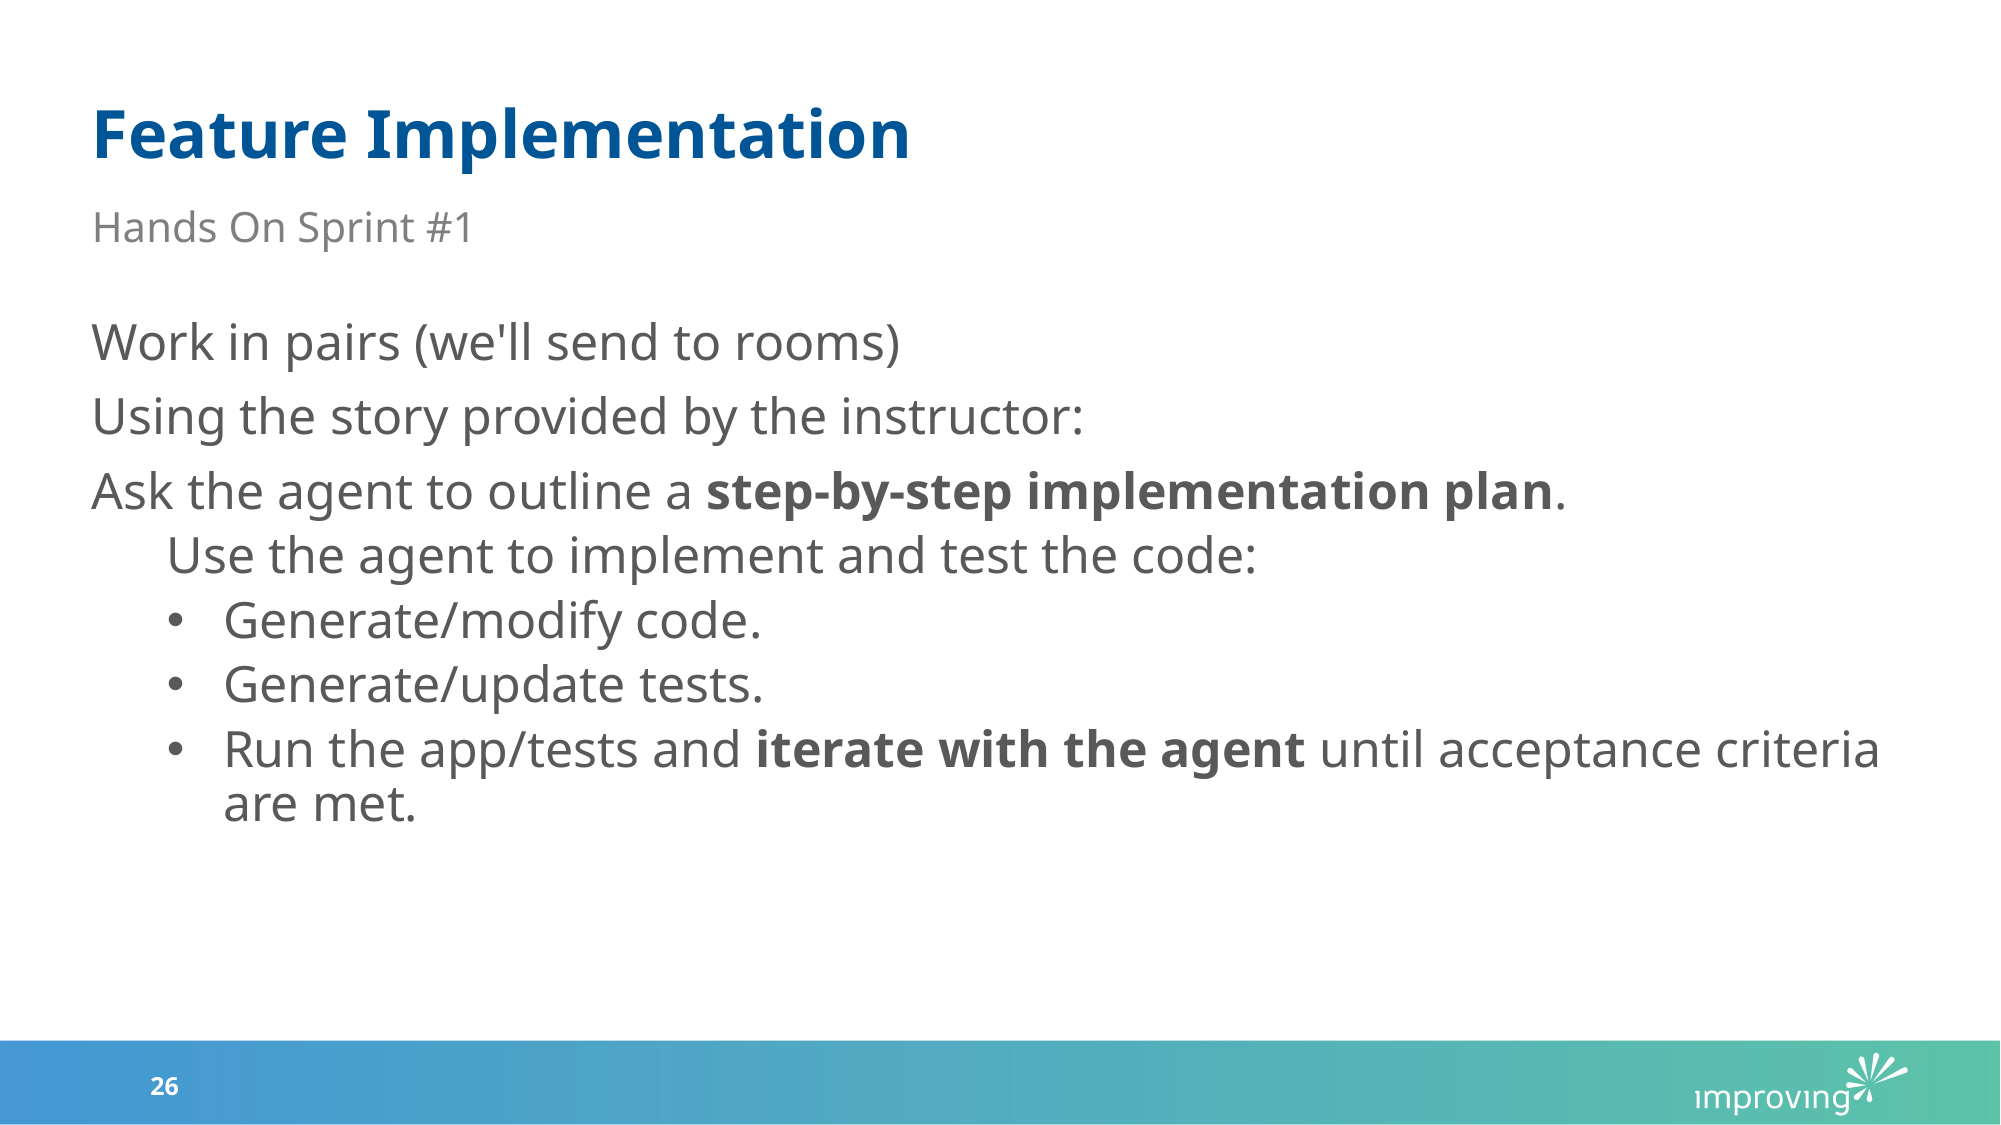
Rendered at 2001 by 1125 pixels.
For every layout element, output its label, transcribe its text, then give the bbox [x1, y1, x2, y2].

list Hands On Sprint #1 [76, 198, 1916, 269]
list Work in pairs (we'll send to rooms) Using the story provided by the instructor: Ask the agent to outline a step-by-step implementation plan. Use the agent to implement and test the code: Generate/modify code. Generate/update tests. Run the app/tests and iterate with the agent until acceptance criteria are met. [76, 309, 1916, 966]
picture [0, 0, 2000, 1125]
title Feature Implementation [76, 71, 1915, 181]
